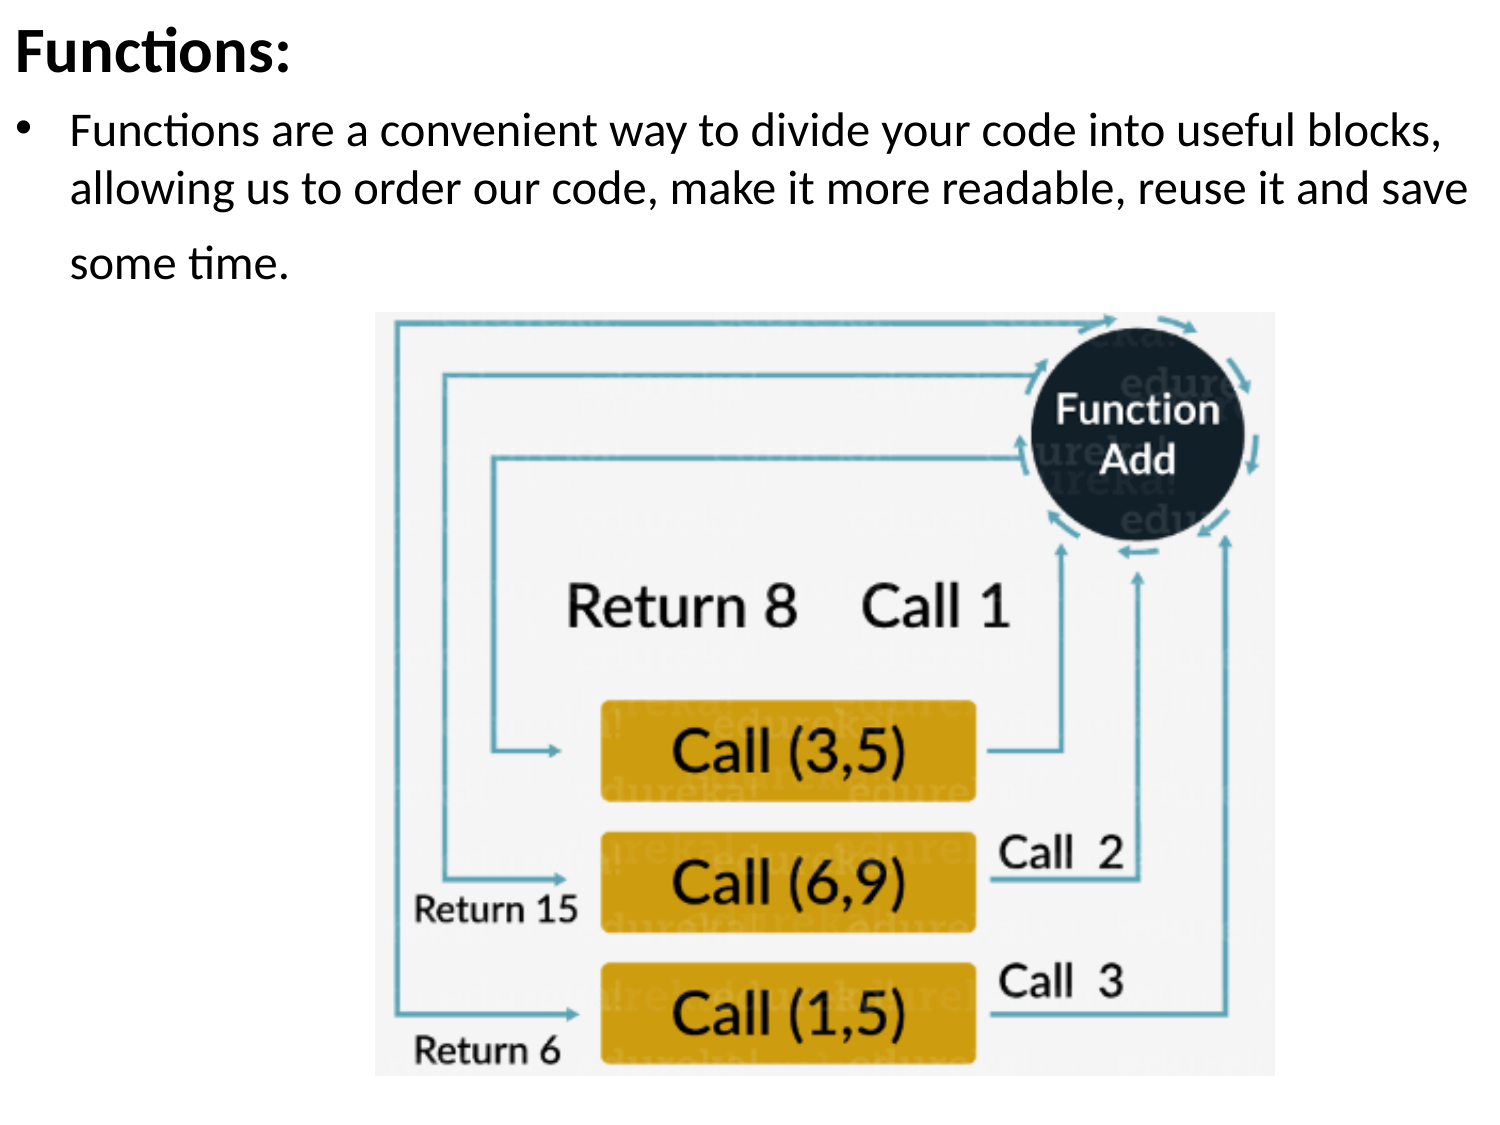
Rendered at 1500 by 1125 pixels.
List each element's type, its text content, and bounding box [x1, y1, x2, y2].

picture [374, 312, 1276, 1077]
list Functions: Functions are a convenient way to divide your code into useful blocks, allowing us to order our code, make it more readable, reuse it and save some time. [0, 0, 1500, 300]
